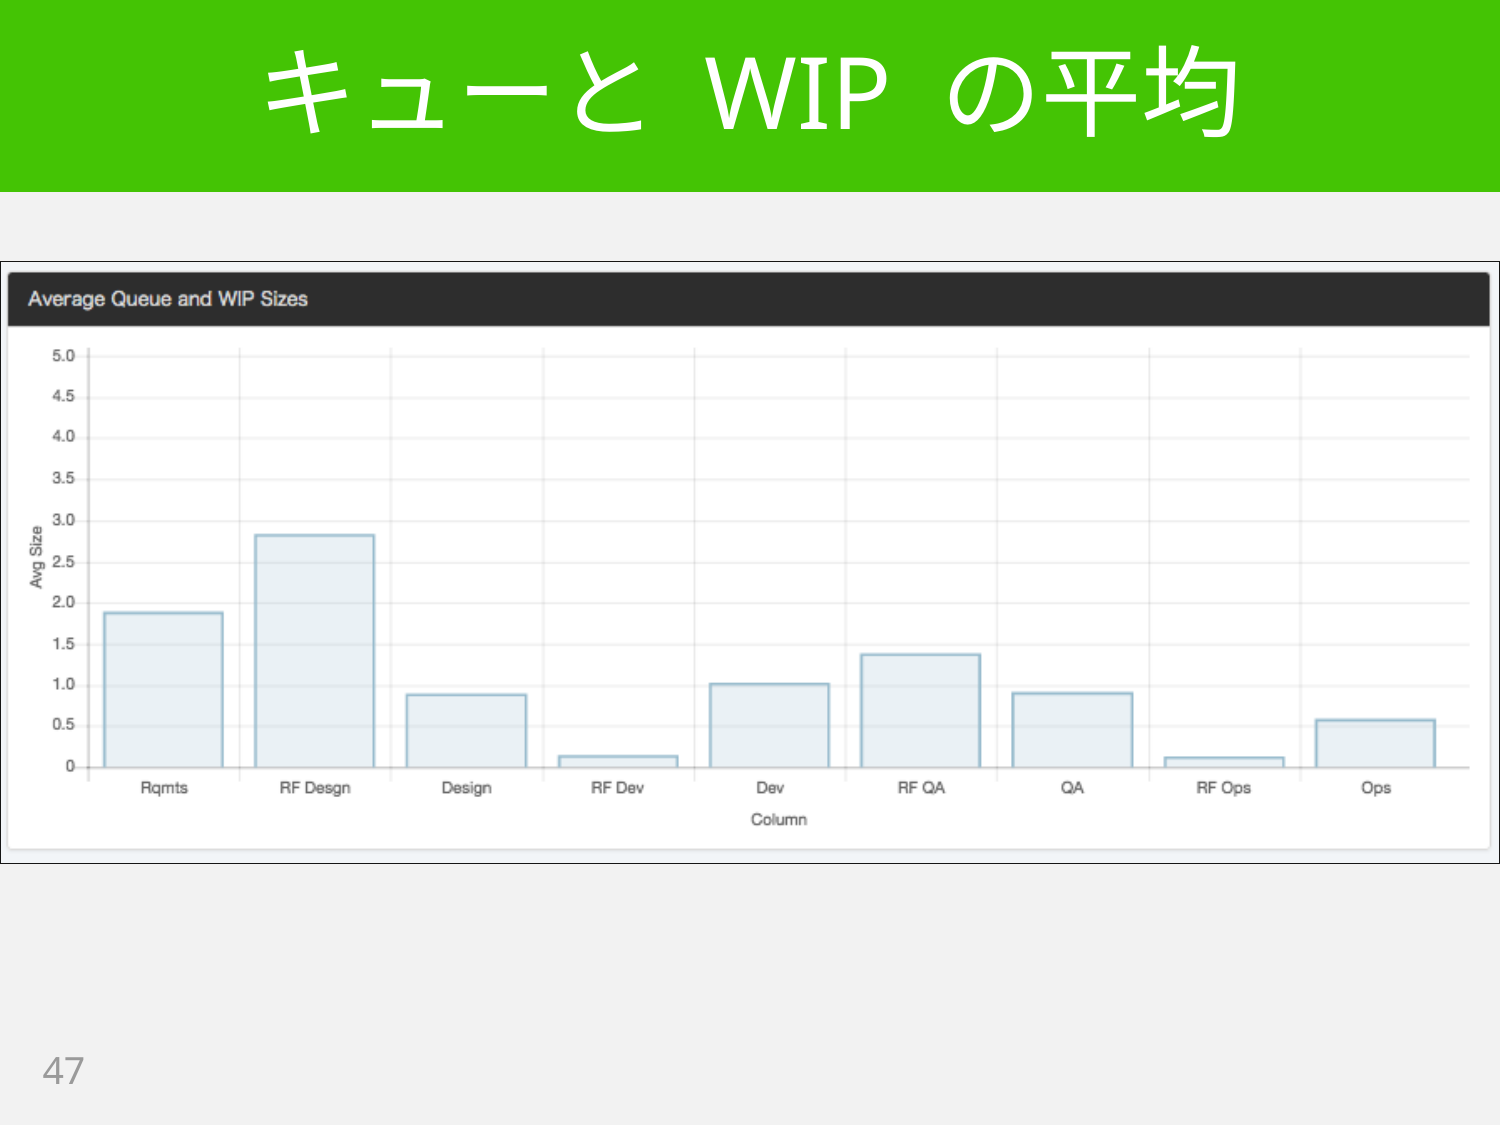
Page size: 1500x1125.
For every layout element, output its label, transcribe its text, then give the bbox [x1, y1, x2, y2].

title キューと WIP の平均 [0, 53, 1500, 140]
slide_number 47 [27, 1042, 146, 1102]
picture [0, 261, 1500, 864]
